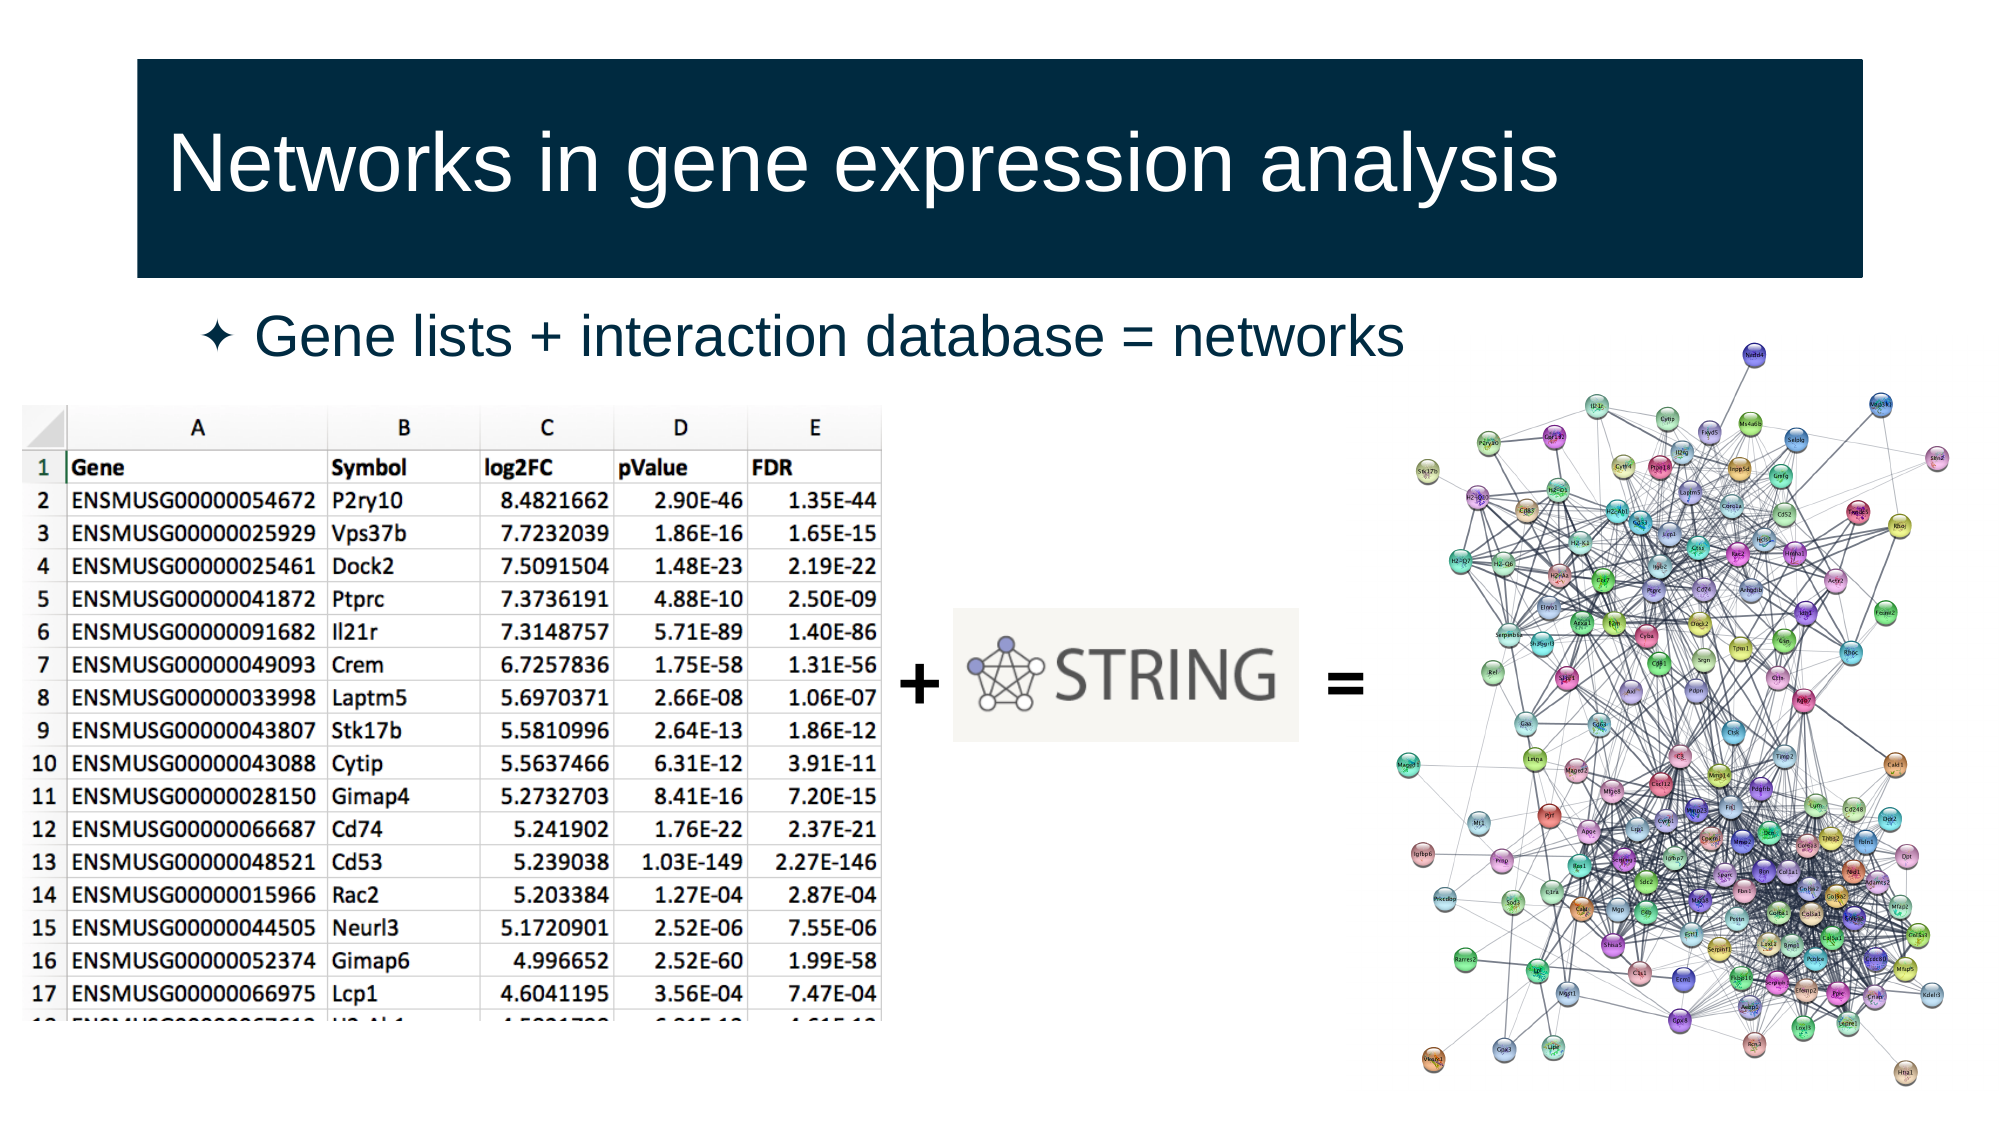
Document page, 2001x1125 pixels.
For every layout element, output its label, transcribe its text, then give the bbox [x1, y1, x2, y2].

title Networks in gene expression analysis [137, 59, 1863, 278]
list Gene lists + interaction database = networks [92, 306, 1908, 370]
text_box = [1310, 619, 1346, 735]
text_box + [885, 619, 953, 735]
picture [1346, 335, 1999, 1091]
picture [21, 405, 882, 1021]
picture [953, 608, 1299, 742]
